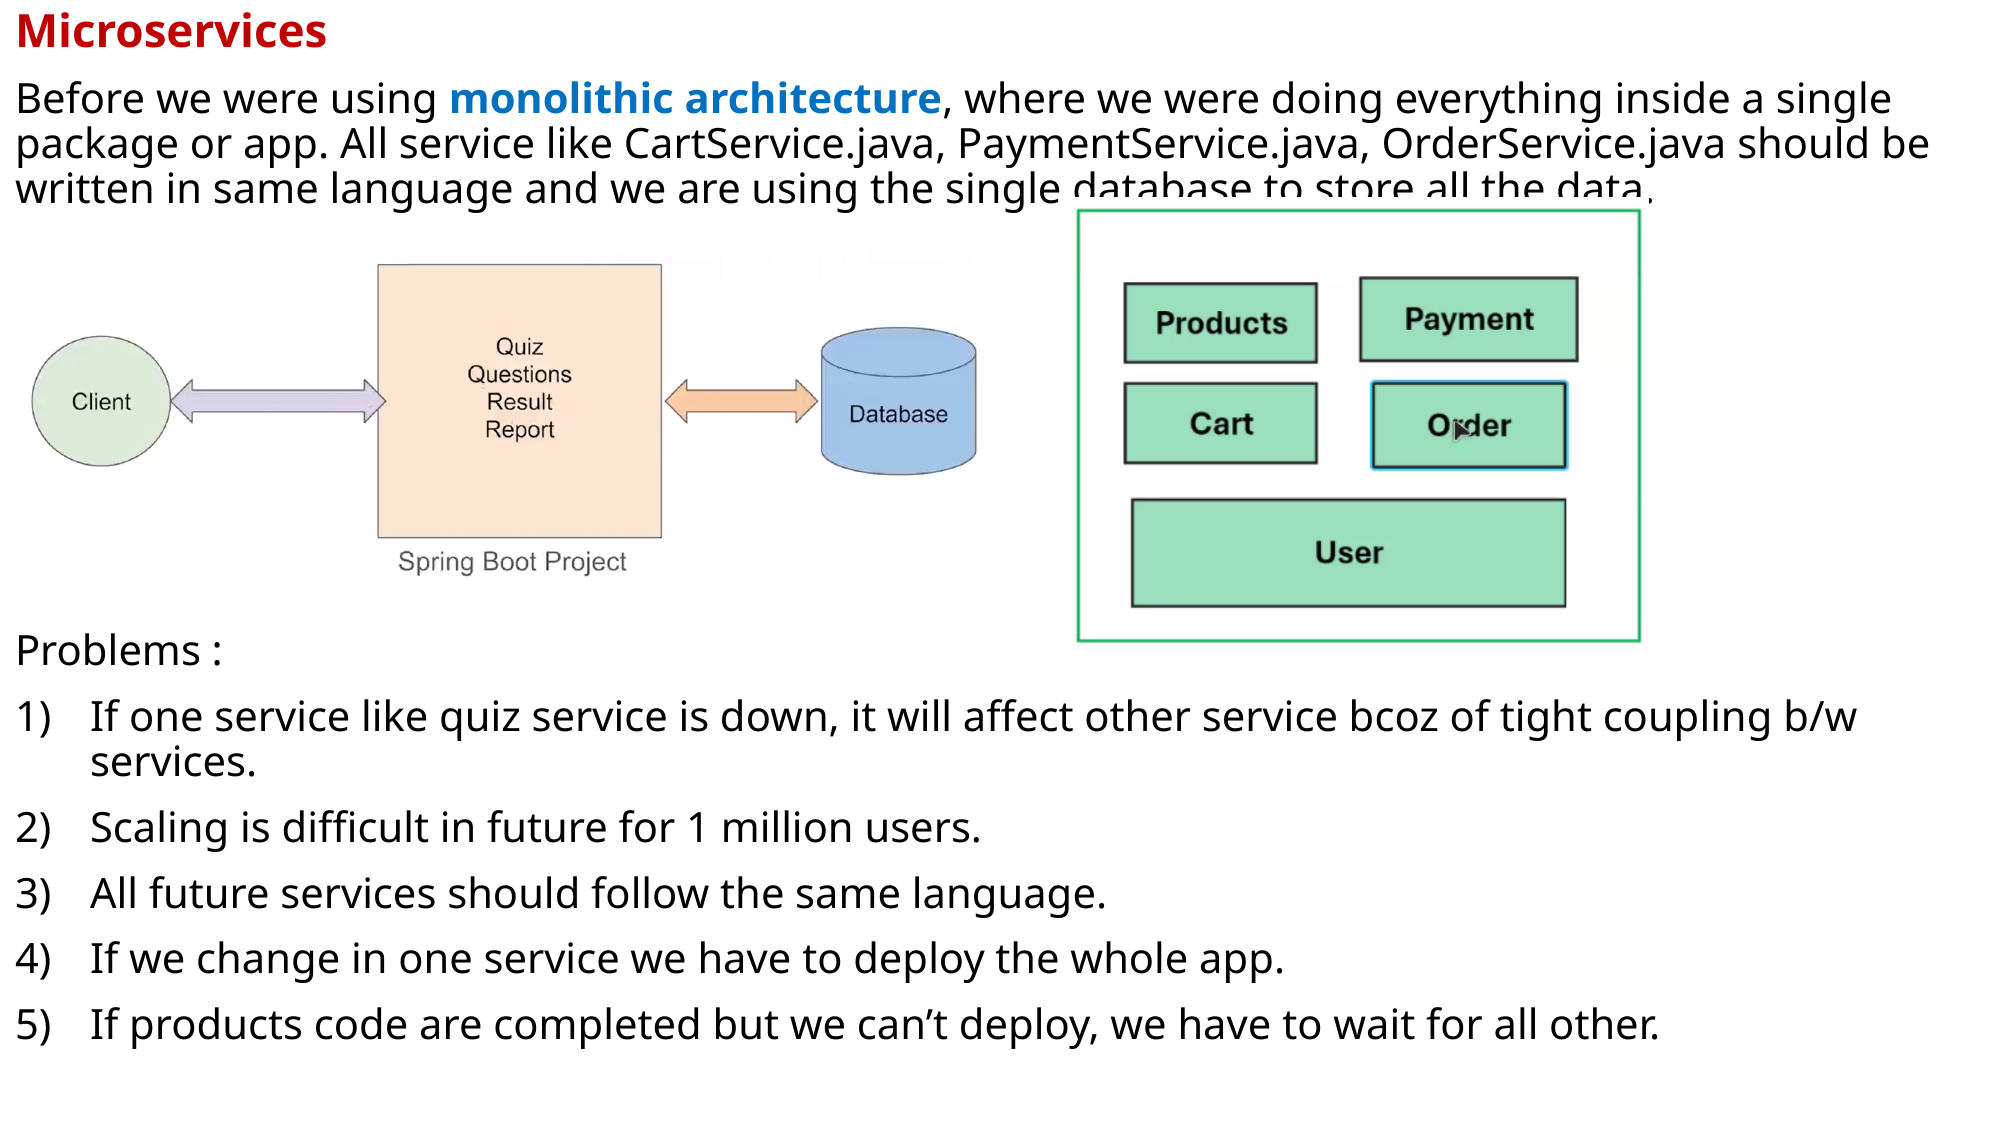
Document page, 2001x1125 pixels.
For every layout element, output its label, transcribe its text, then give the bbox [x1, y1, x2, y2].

picture [1070, 197, 1650, 653]
list Microservices Before we were using monolithic architecture, where we were doing everything inside a single package or app. All service like CartService.java, PaymentService.java, OrderService.java should be written in same language and we are using the single database to store all the data. Problems : If one service like quiz service is down, it will affect other service bcoz of tight coupling b/w services. Scaling is difficult in future for 1 million users. All future services should follow the same language. If we change in one service we have to deploy the whole app. If products code are completed but we can’t deploy, we have to wait for all other. [0, 0, 2000, 1125]
picture [28, 251, 990, 580]
